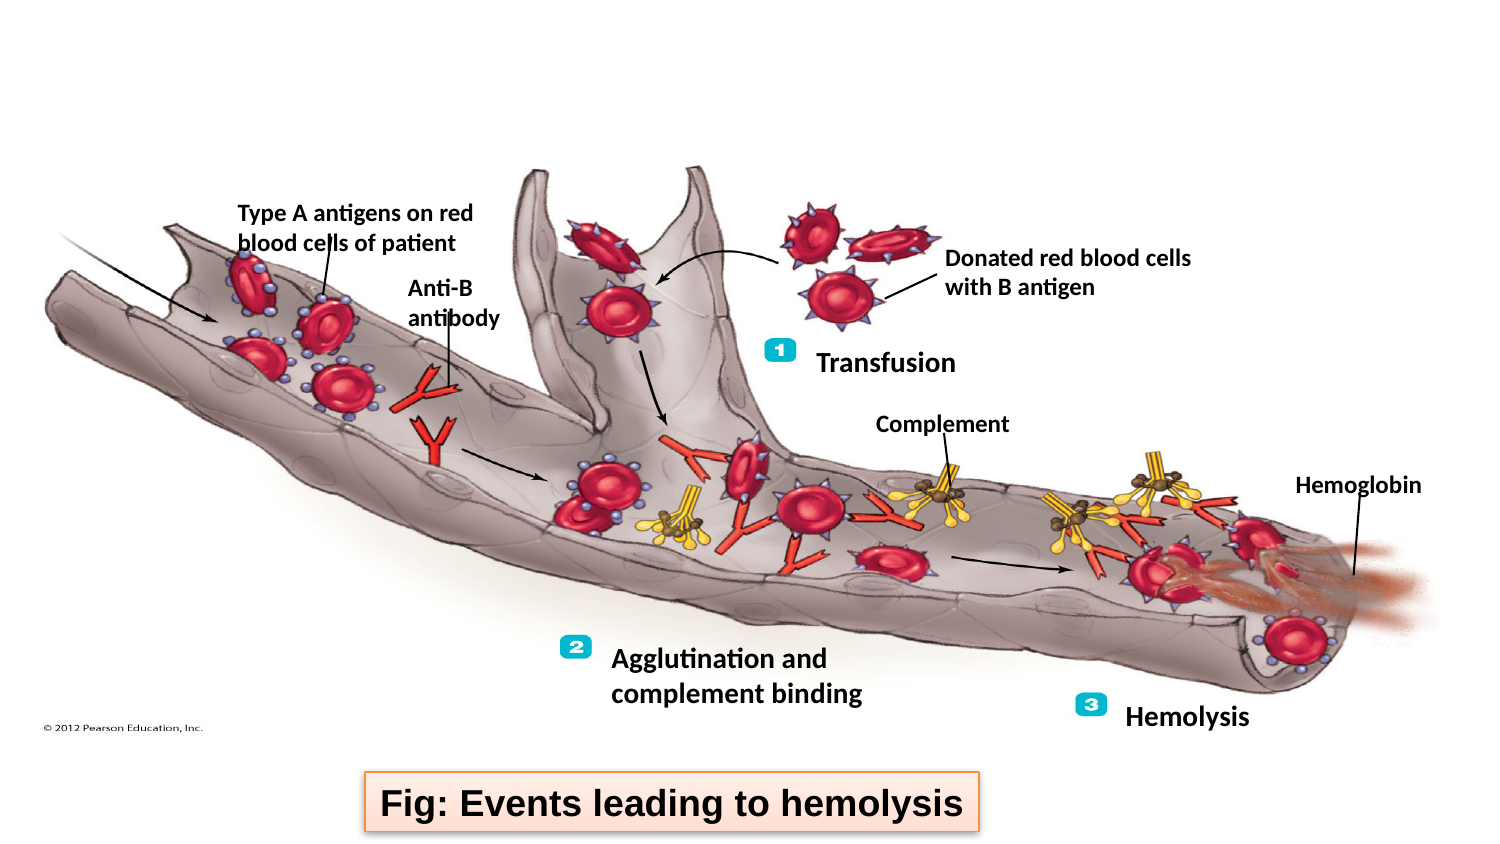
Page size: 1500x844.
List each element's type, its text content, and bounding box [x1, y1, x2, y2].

picture [37, 159, 1440, 740]
text_box Fig: Events leading to hemolysis [364, 771, 980, 832]
